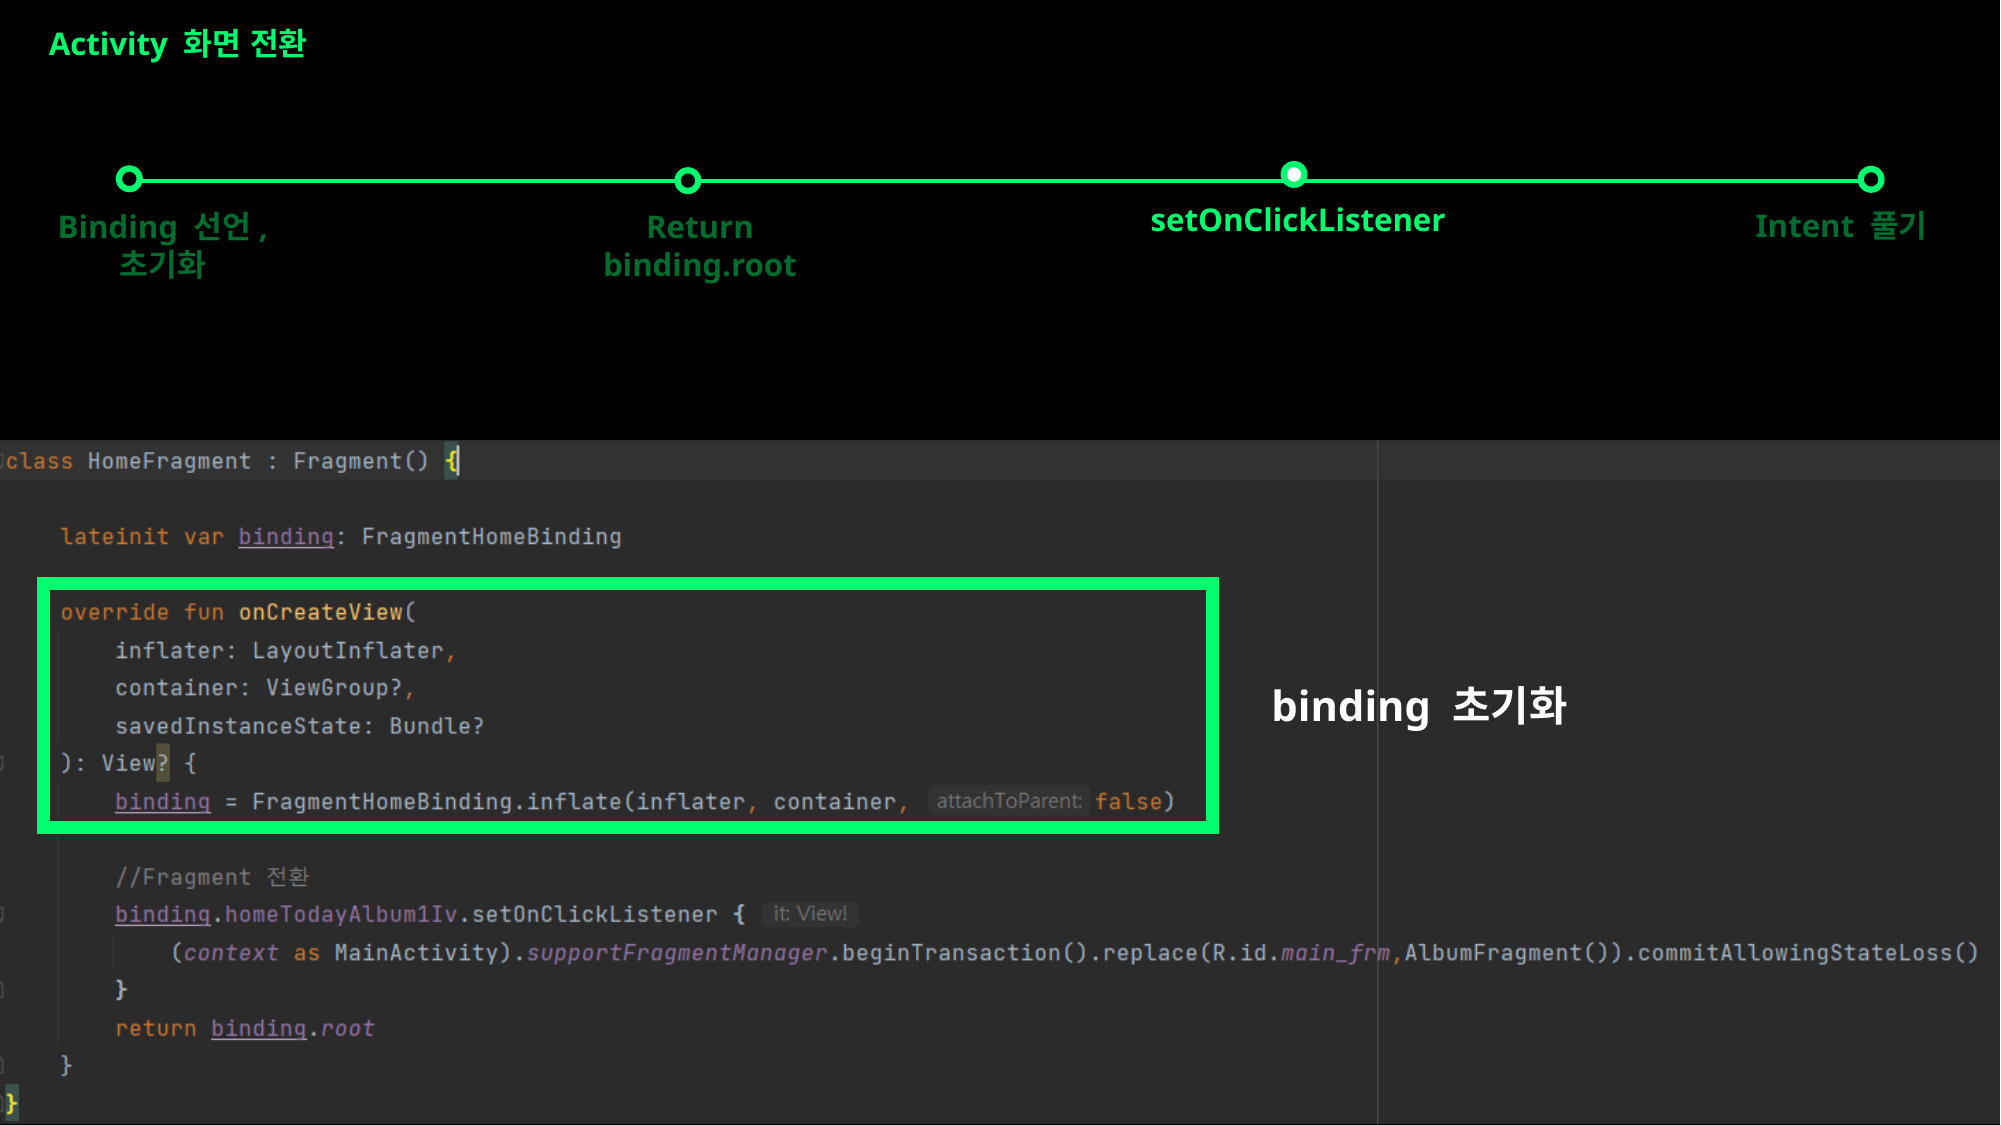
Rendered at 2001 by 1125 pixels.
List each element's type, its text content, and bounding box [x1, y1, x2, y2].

picture [0, 440, 2000, 1124]
text_box [117, 167, 141, 191]
text_box setOnClickListener [1133, 192, 1464, 245]
text_box Return binding.root [534, 200, 866, 290]
text_box [676, 169, 700, 180]
text_box [1284, 181, 1304, 186]
text_box Binding 선언, 초기화 [0, 199, 329, 290]
text_box Intent 풀기 [1676, 199, 2000, 252]
text_box [676, 181, 700, 193]
text_box Activity 화면 전환 [0, 17, 480, 70]
text_box [1282, 163, 1306, 180]
text_box [1859, 167, 1883, 191]
